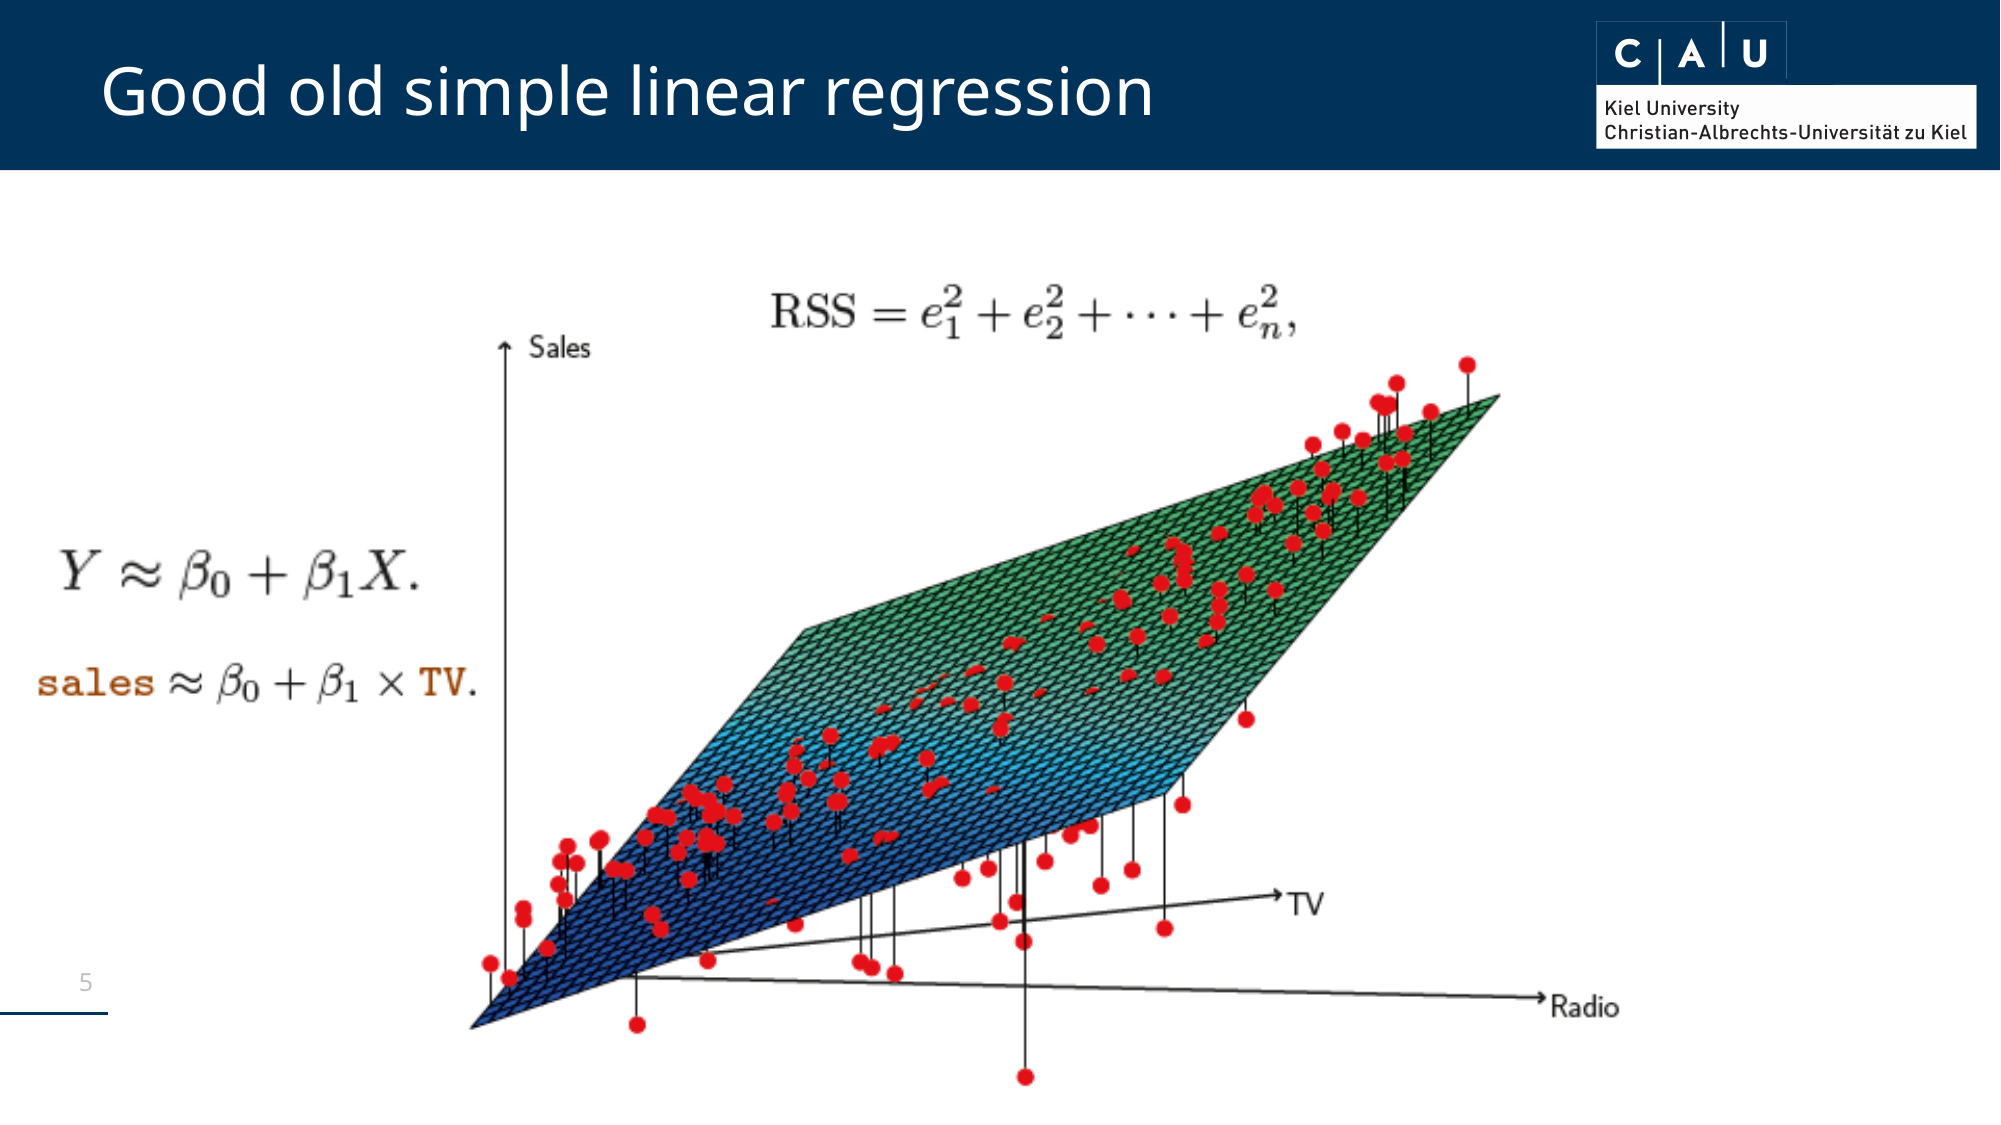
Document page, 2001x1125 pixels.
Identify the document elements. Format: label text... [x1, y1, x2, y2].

picture [1596, 21, 1977, 149]
title Good old simple linear regression [85, 20, 1397, 169]
picture [16, 269, 1688, 1105]
picture [23, 519, 443, 630]
slide_number 5 [0, 953, 109, 1014]
